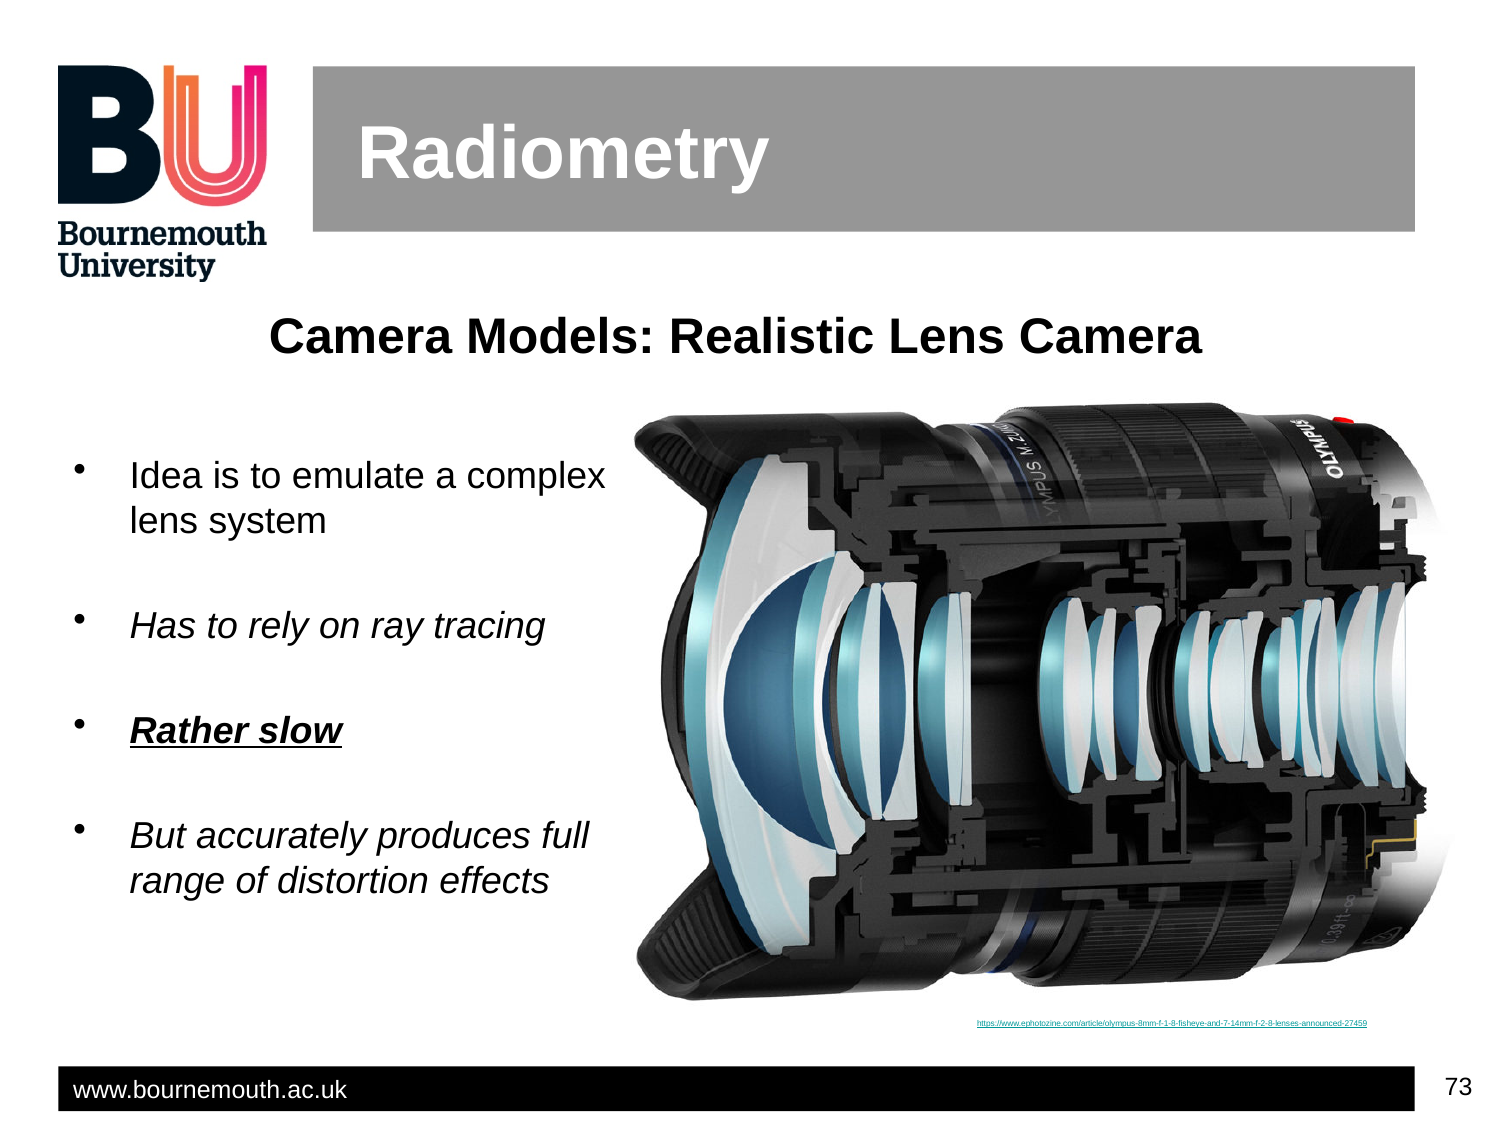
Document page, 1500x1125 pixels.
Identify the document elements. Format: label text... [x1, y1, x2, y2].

list Camera Models: Realistic Lens Camera Idea is to emulate a complex lens system Has to rely on ray tracing Rather slow But accurately produces full range of distortion effects [58, 302, 1414, 1066]
text_box https://www.ephotozine.com/article/olympus-8mm-f-1-8-fisheye-and-7-14mm-f-2-8-lenses-announced-27459 [962, 1019, 1413, 1036]
picture [58, 58, 274, 282]
title Radiometry [312, 66, 1416, 232]
picture [610, 384, 1476, 1011]
